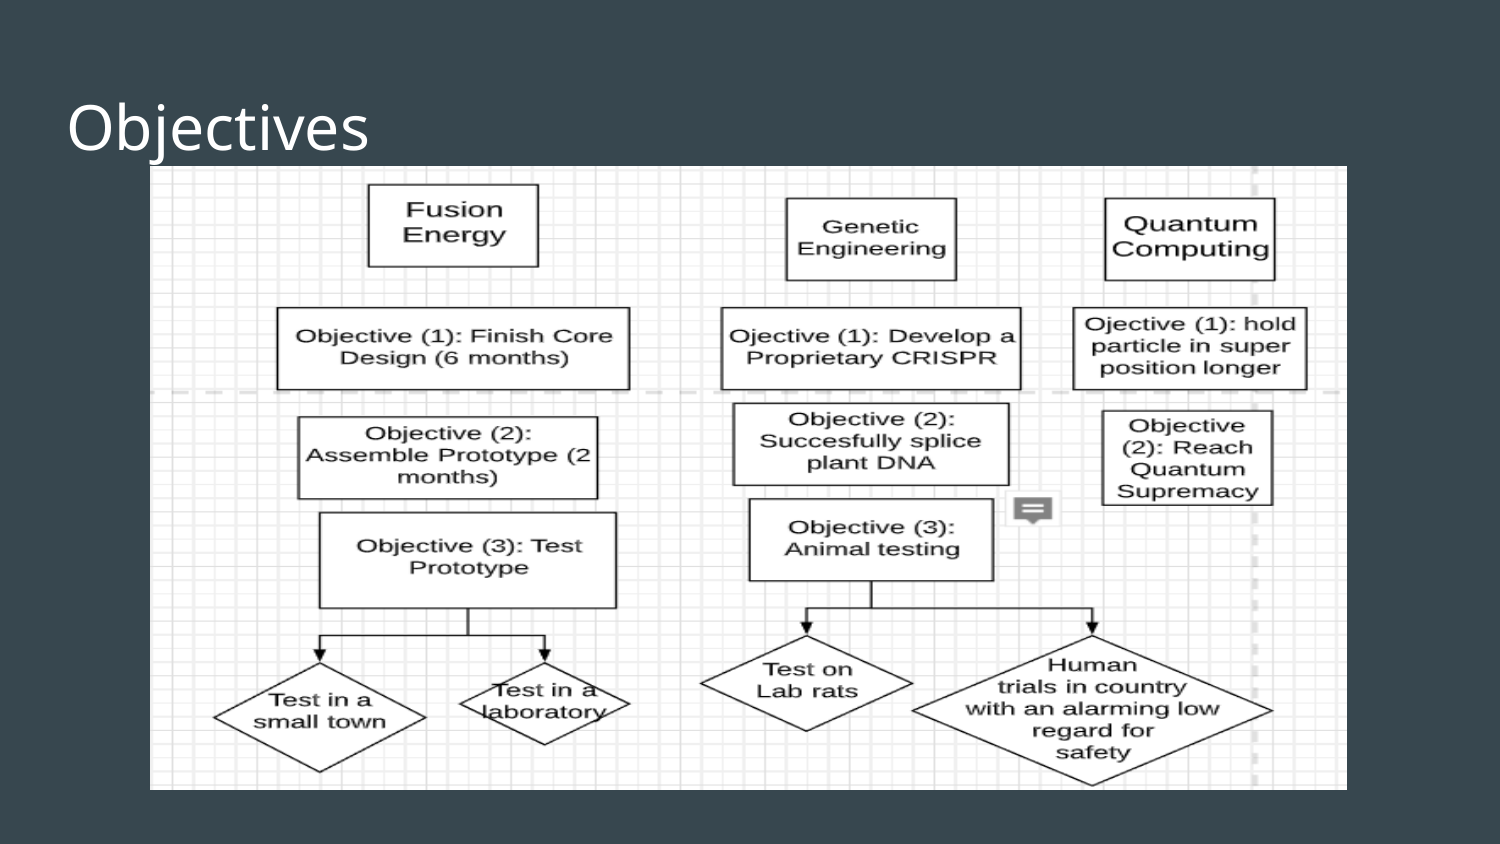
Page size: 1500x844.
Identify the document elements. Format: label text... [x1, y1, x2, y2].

title Objectives [51, 72, 1449, 167]
picture [149, 166, 1347, 790]
